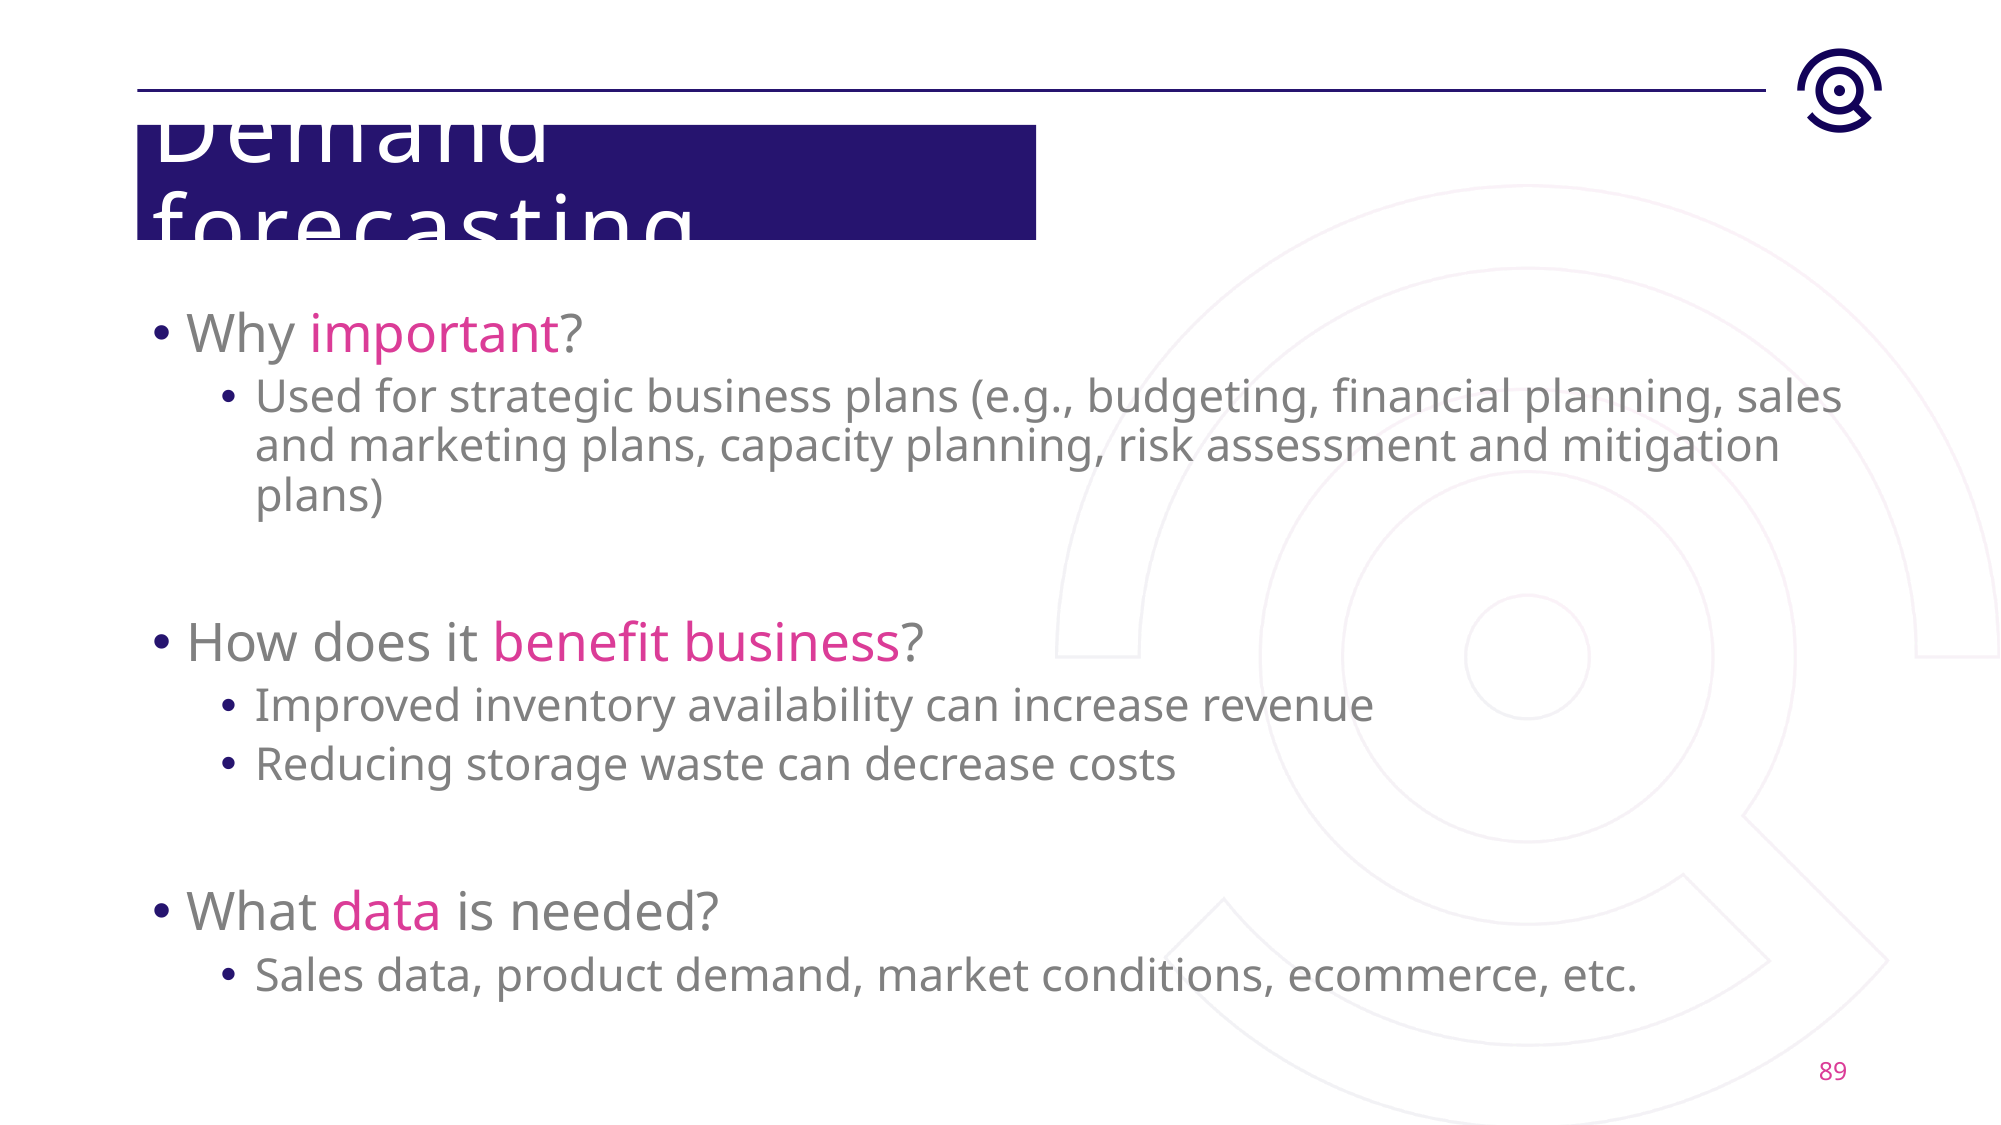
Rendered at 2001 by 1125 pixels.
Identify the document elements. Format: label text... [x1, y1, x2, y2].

title Demand forecasting [137, 124, 1037, 240]
slide_number 89 [1412, 1042, 1863, 1103]
list Why important? Used for strategic business plans (e.g., budgeting, financial planning, sales and marketing plans, capacity planning, risk assessment and mitigation plans) How does it benefit business? Improved inventory availability can increase revenue Reducing storage waste can decrease costs What data is needed? Sales data, product demand, market conditions, ecommerce, etc. [137, 299, 1863, 1014]
